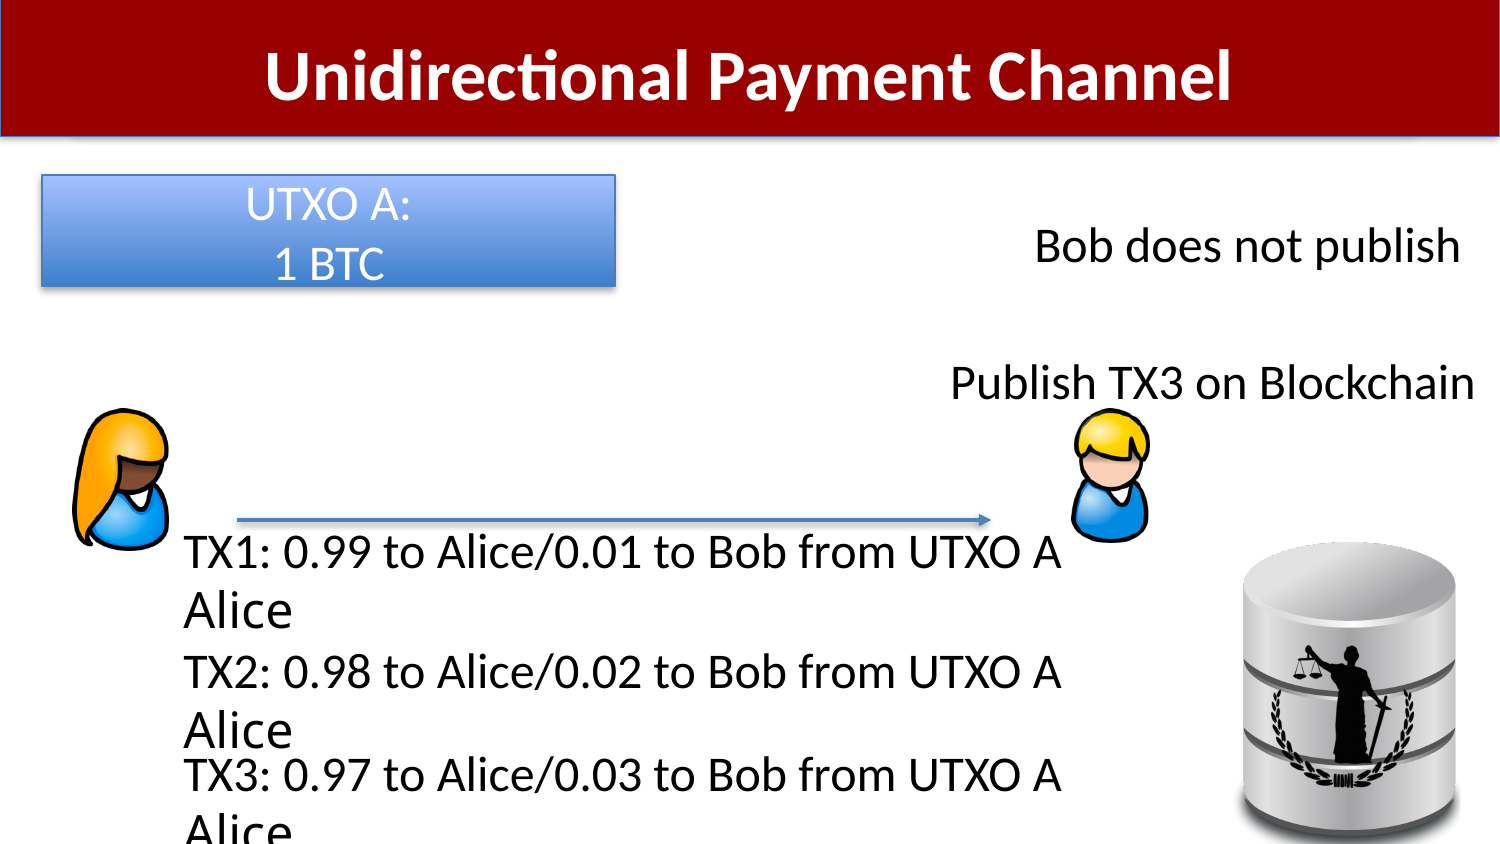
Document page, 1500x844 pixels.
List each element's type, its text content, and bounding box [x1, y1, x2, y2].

text_box Publish TX3 on Blockchain [935, 341, 1500, 417]
picture [72, 408, 169, 552]
text_box UTXO A: 1 BTC [41, 174, 616, 287]
text_box TX2: 0.98 to Alice/0.02 to Bob from UTXO A Alice [168, 631, 1099, 734]
text_box Bob does not publish [1019, 205, 1500, 280]
text_box TX3: 0.97 to Alice/0.03 to Bob from UTXO A Alice [168, 734, 1099, 844]
picture [1229, 542, 1469, 844]
picture [1071, 408, 1150, 544]
text_box TX1: 0.99 to Alice/0.01 to Bob from UTXO A Alice [168, 511, 1099, 631]
title Unidirectional Payment Channel [75, 20, 1425, 123]
